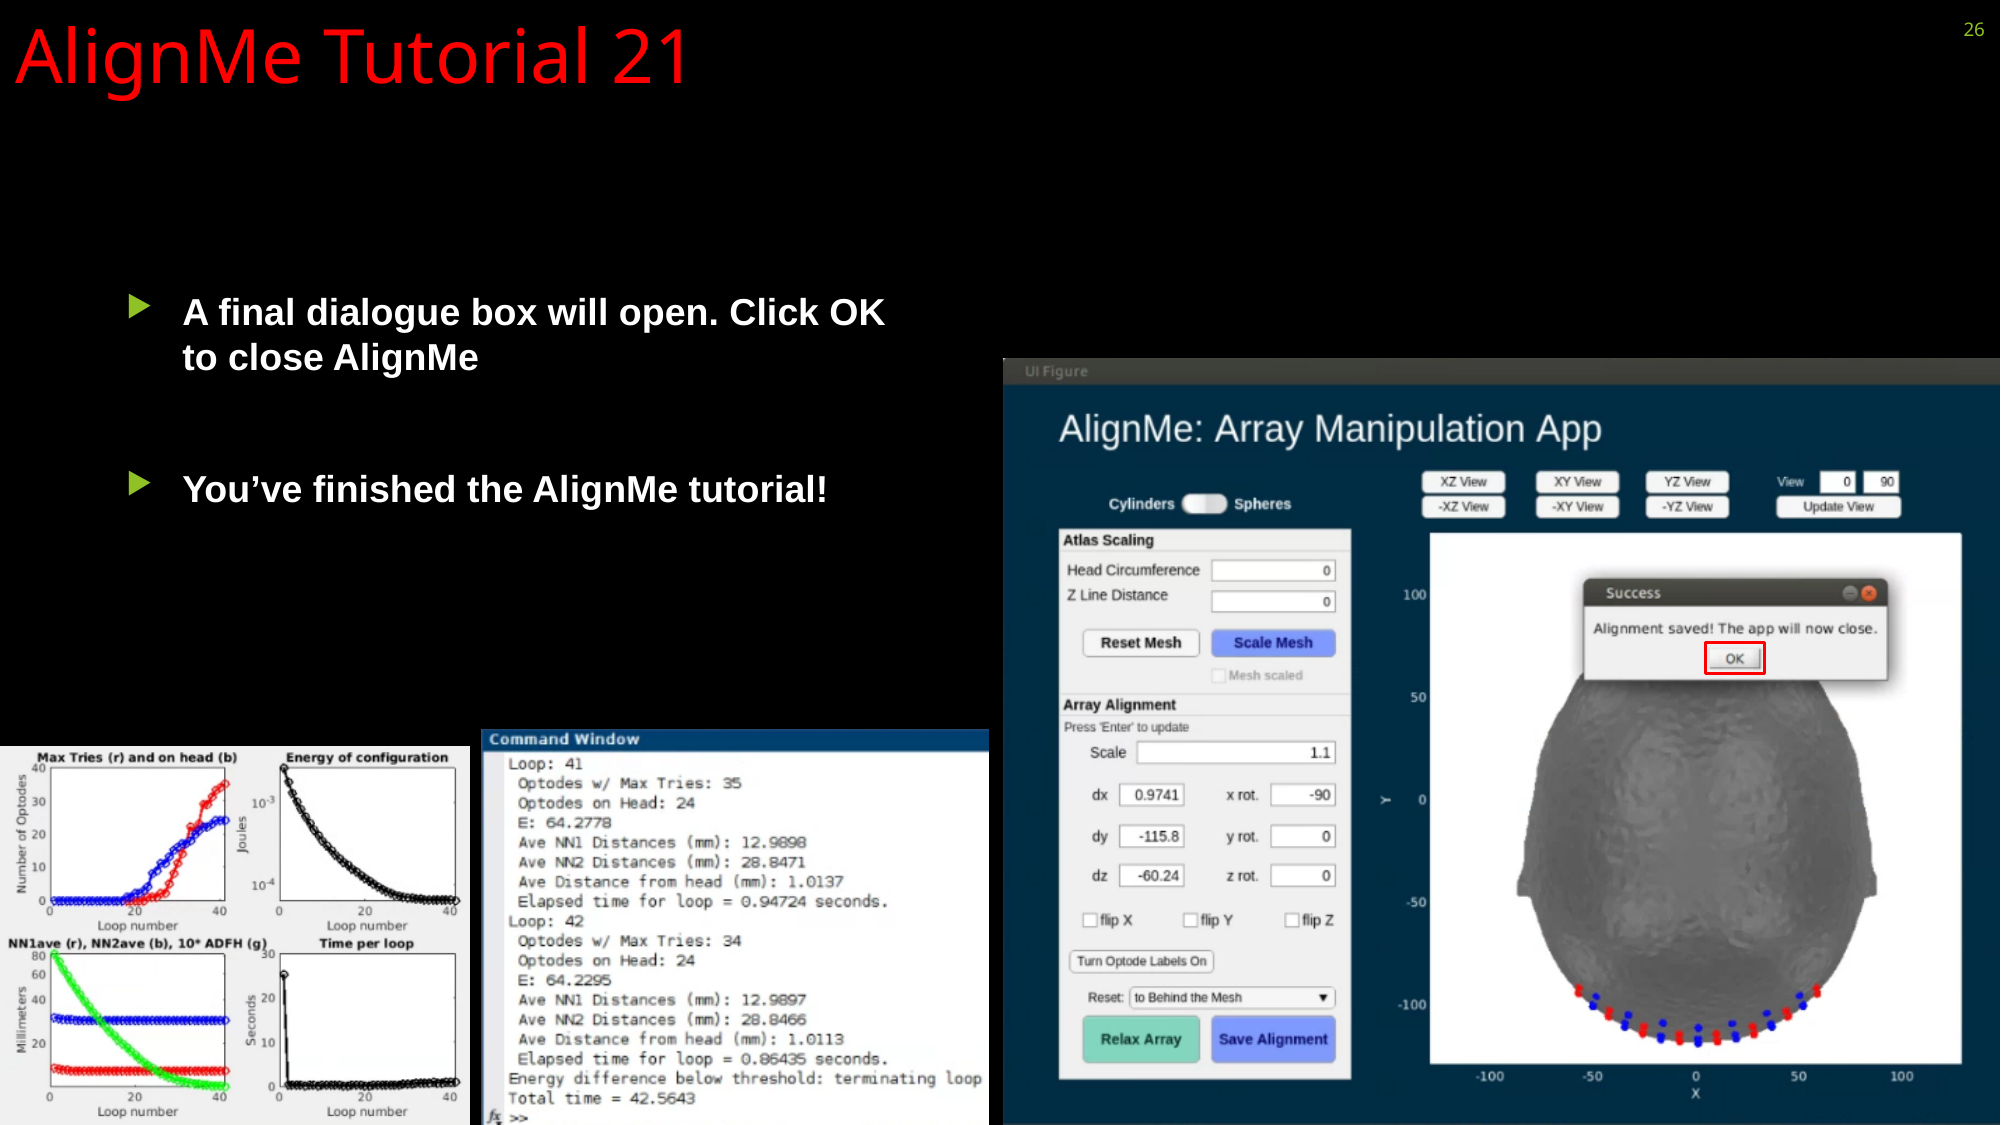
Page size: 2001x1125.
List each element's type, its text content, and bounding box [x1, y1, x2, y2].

slide_number 26 [1887, 0, 2000, 60]
picture [481, 729, 989, 1125]
picture [0, 745, 471, 1125]
title AlignMe Tutorial 21 [0, 0, 1872, 218]
picture [1003, 357, 2000, 1125]
list A final dialogue box will open. Click OK to close AlignMe You’ve finished the AlignMe tutorial! [111, 280, 937, 749]
